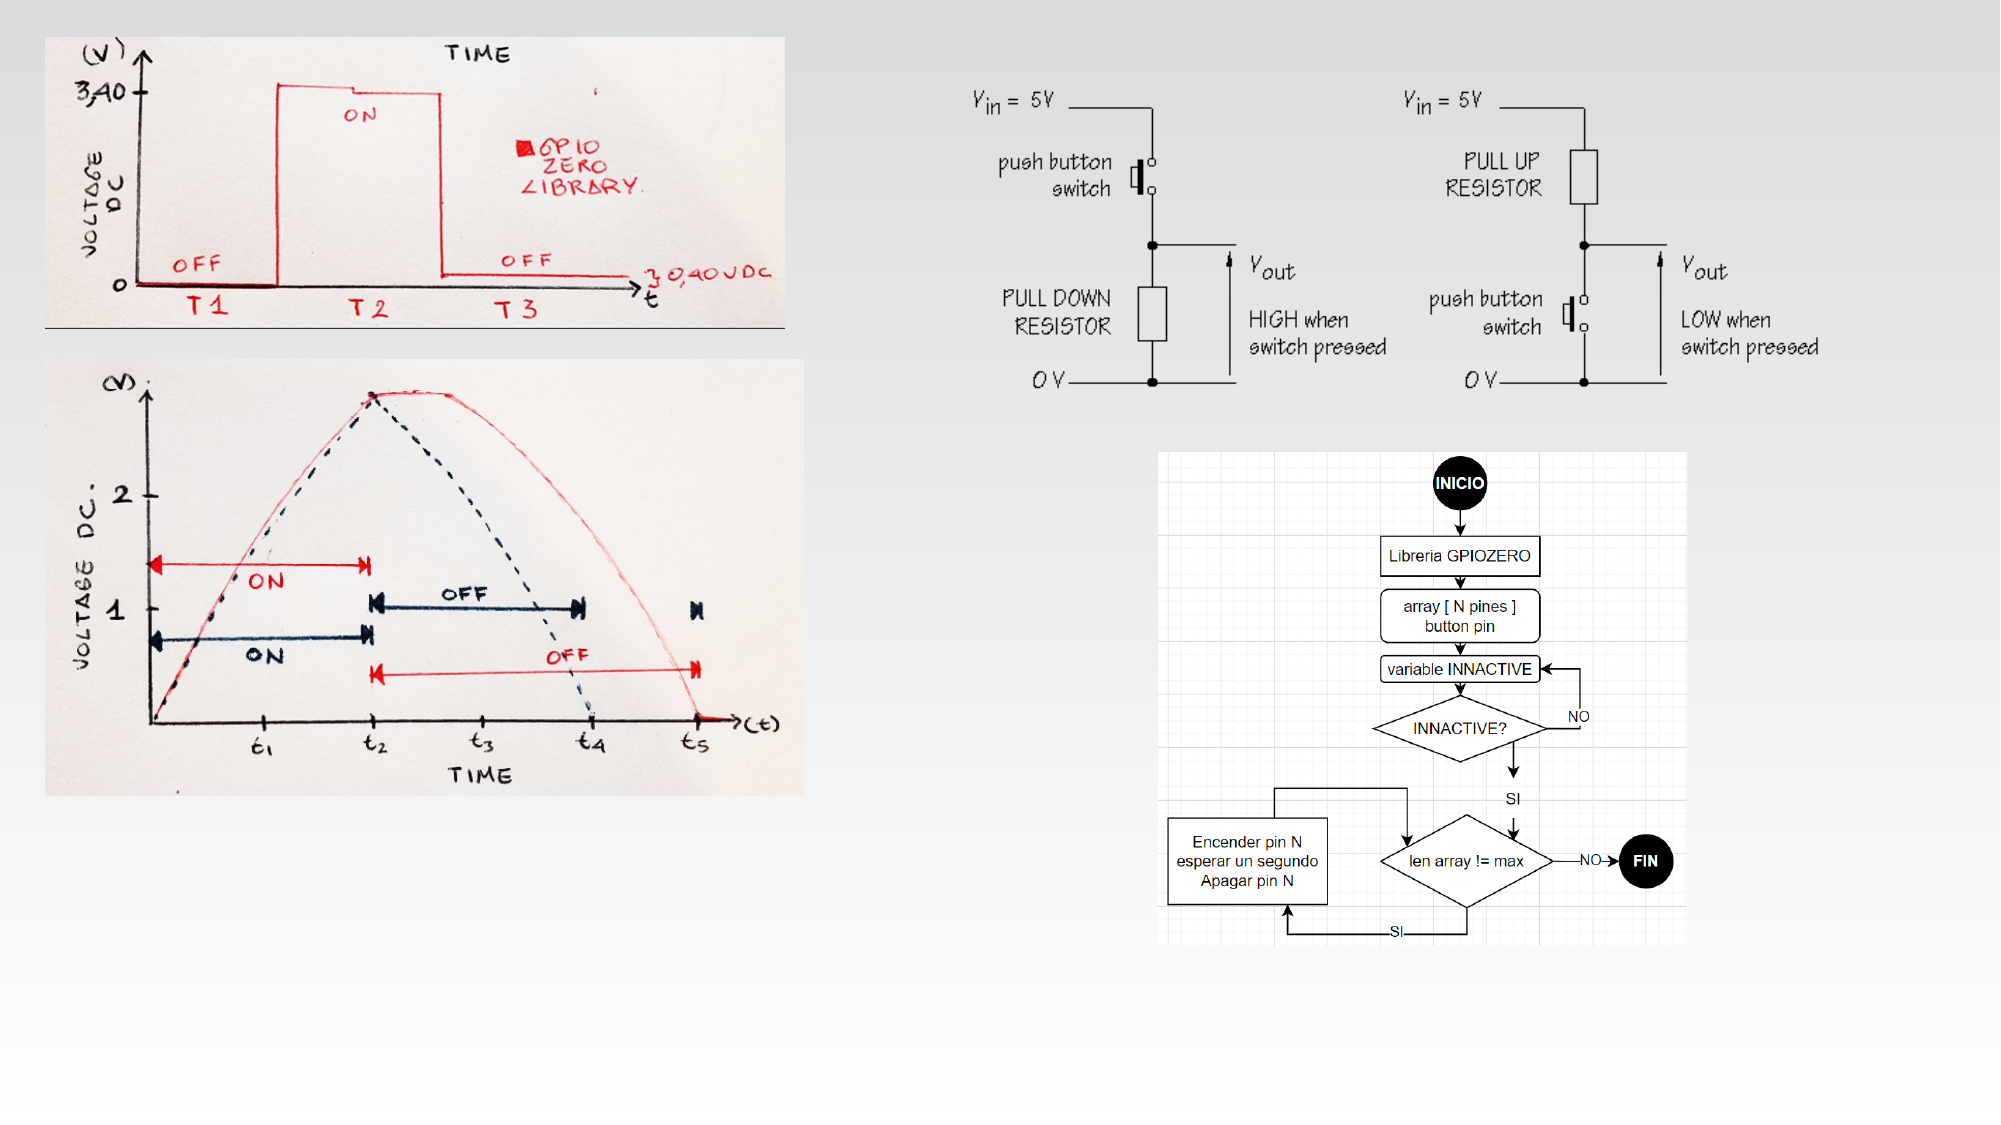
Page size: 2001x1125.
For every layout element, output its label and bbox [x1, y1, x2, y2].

picture [952, 75, 1839, 401]
picture [1158, 451, 1687, 946]
picture [45, 37, 785, 330]
picture [45, 359, 804, 797]
